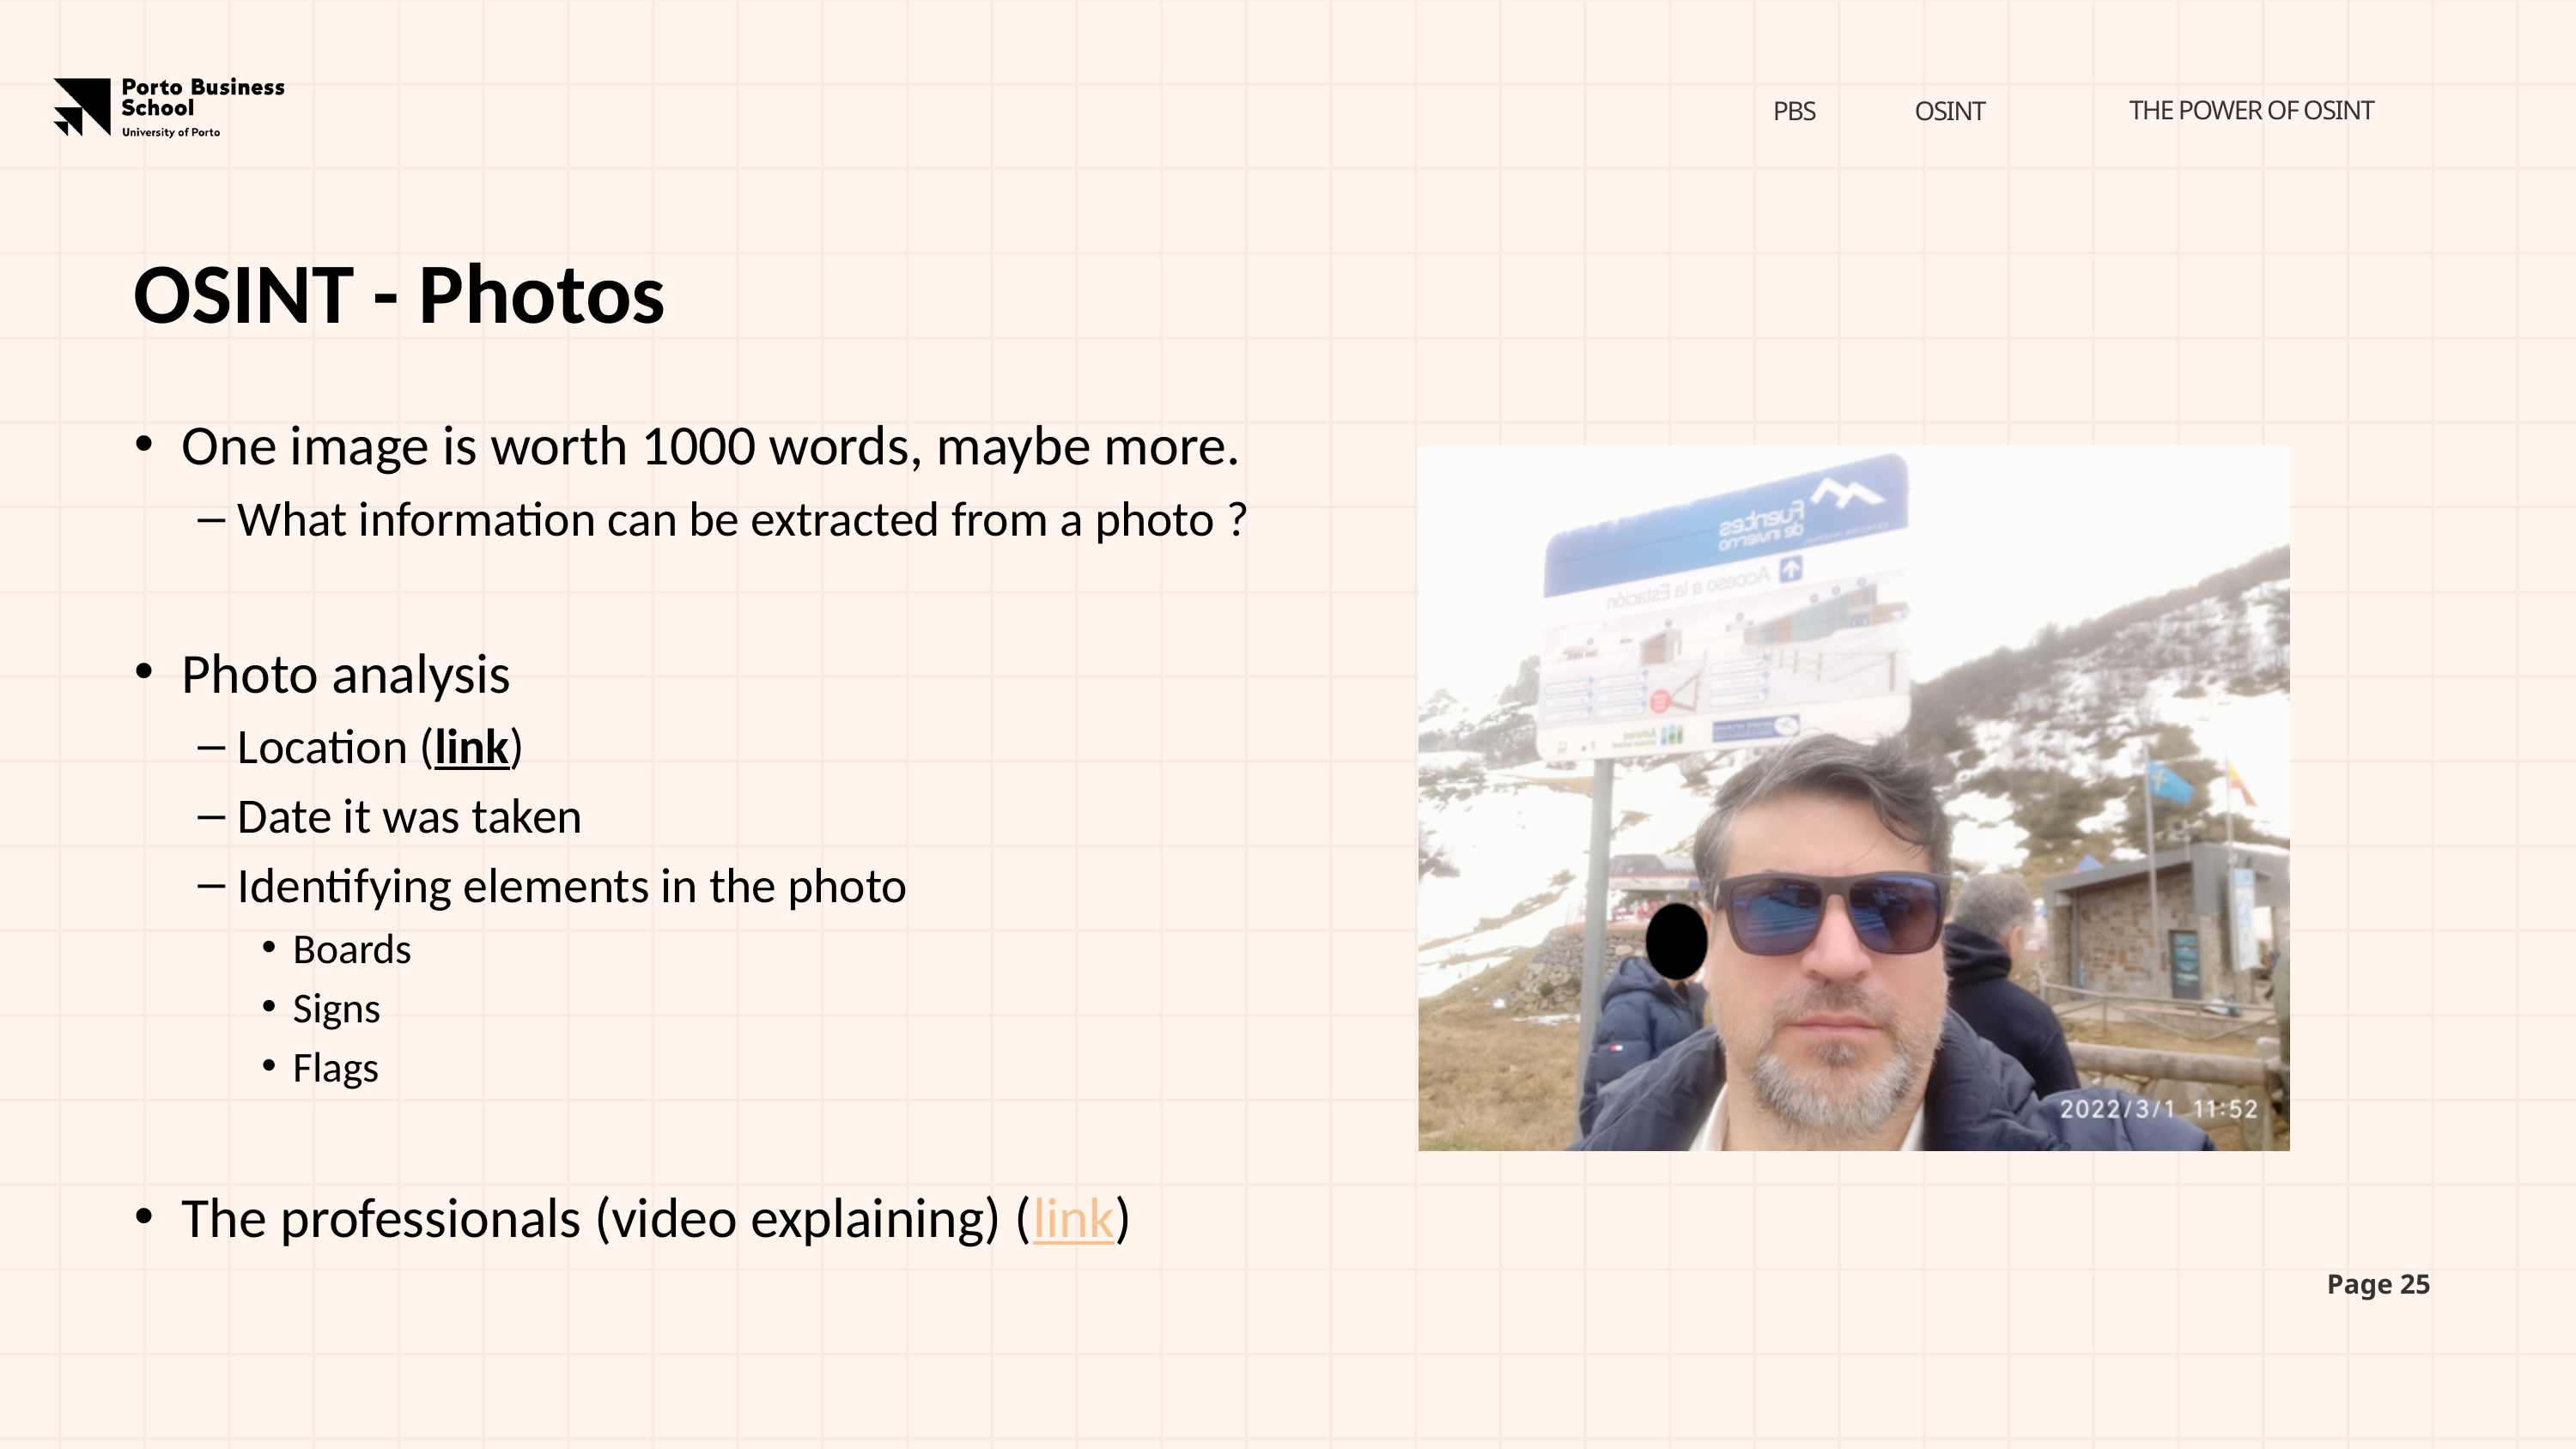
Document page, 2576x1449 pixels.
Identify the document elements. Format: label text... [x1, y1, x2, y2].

picture [53, 77, 284, 138]
list One image is worth 1000 words, maybe more. What information can be extracted from a photo ? Photo analysis Location (link) Date it was taken Identifying elements in the photo Boards Signs Flags The professionals (video explaining) (link) [121, 402, 2507, 1258]
text_box OSINT - Photos [121, 230, 2447, 369]
text_box OSINT [1891, 92, 2011, 126]
text_box Page 25 [2289, 1265, 2432, 1342]
text_box [0, 0, 2576, 1449]
text_box PBS [1735, 92, 1855, 126]
text_box THE POWER OF OSINT [2046, 91, 2458, 125]
picture [1418, 446, 2290, 1151]
